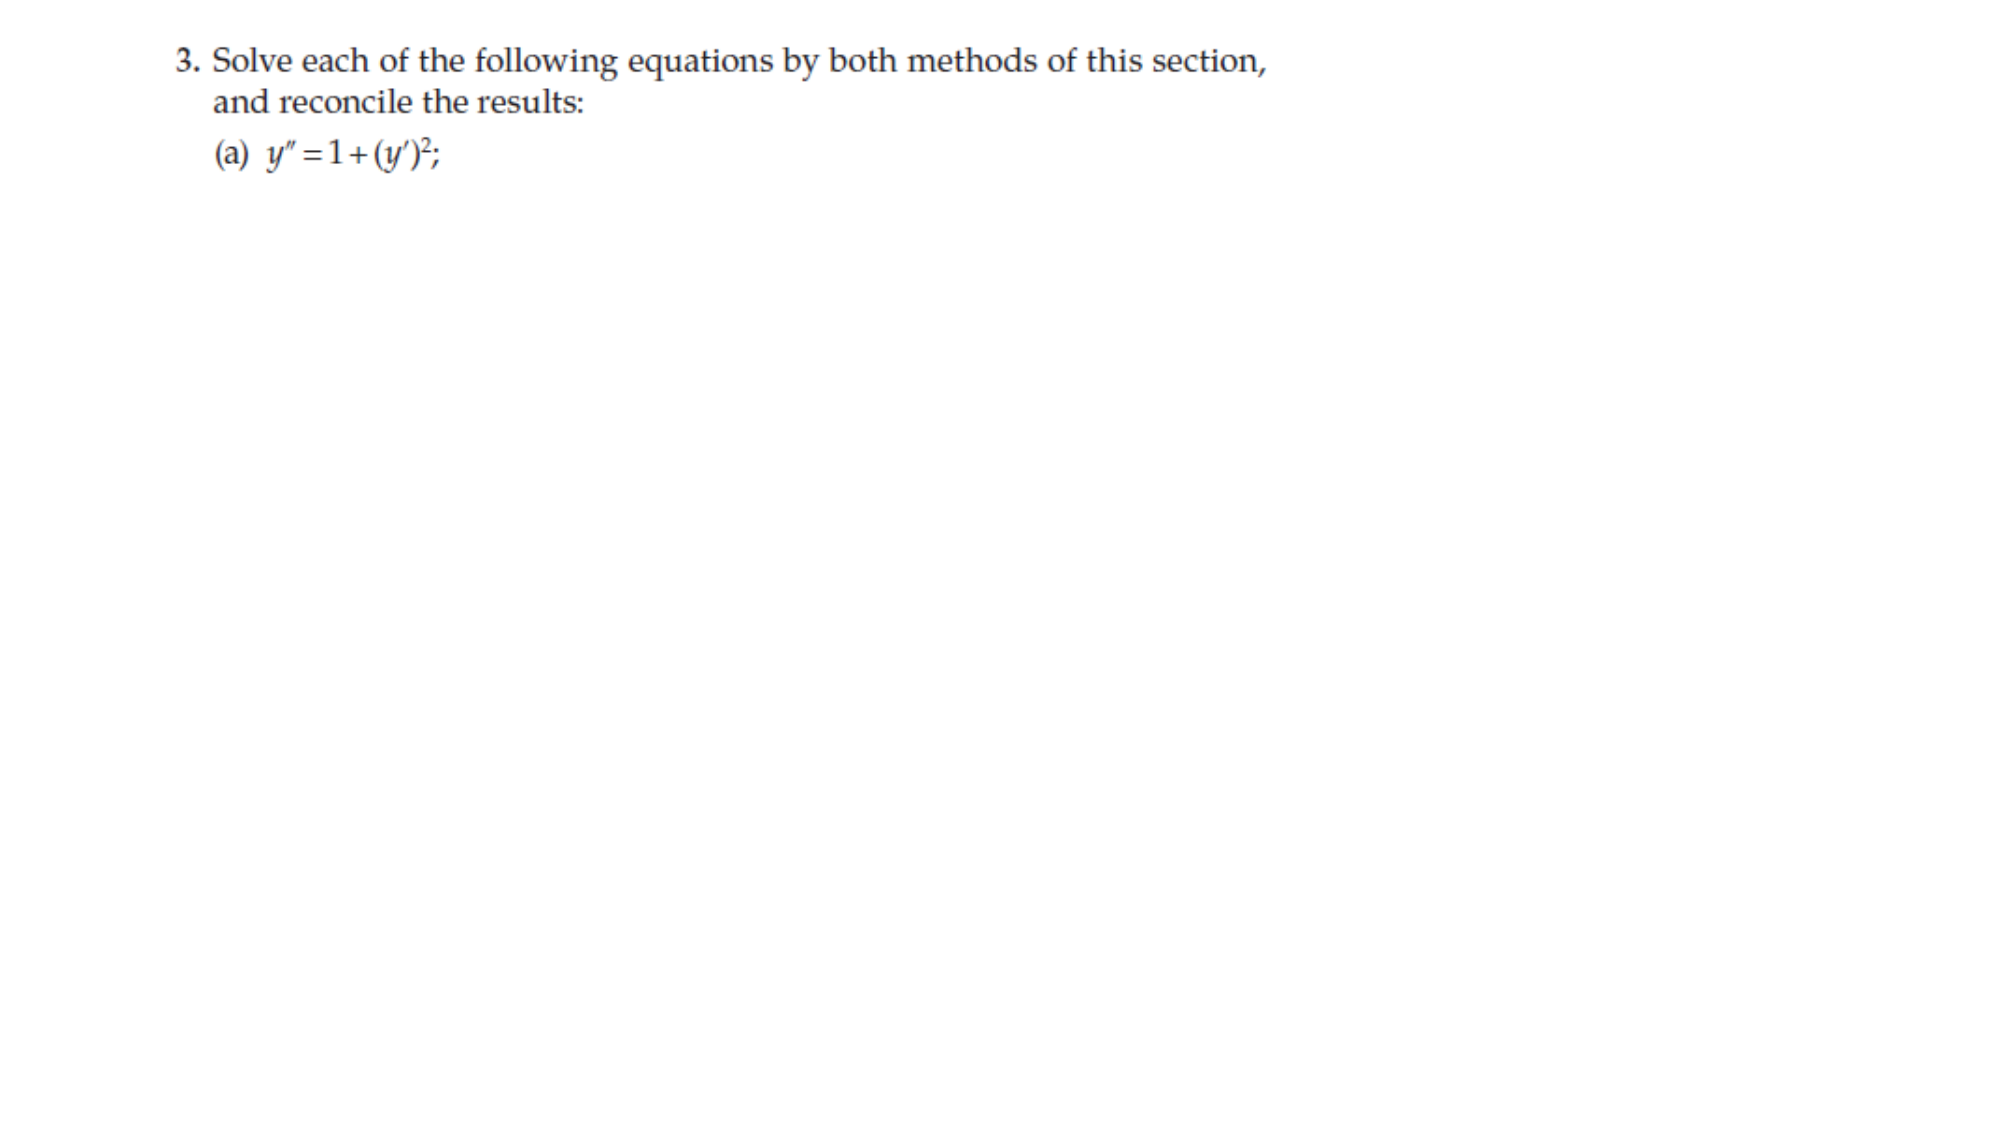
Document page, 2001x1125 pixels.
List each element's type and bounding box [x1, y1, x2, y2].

picture [140, 29, 1296, 180]
